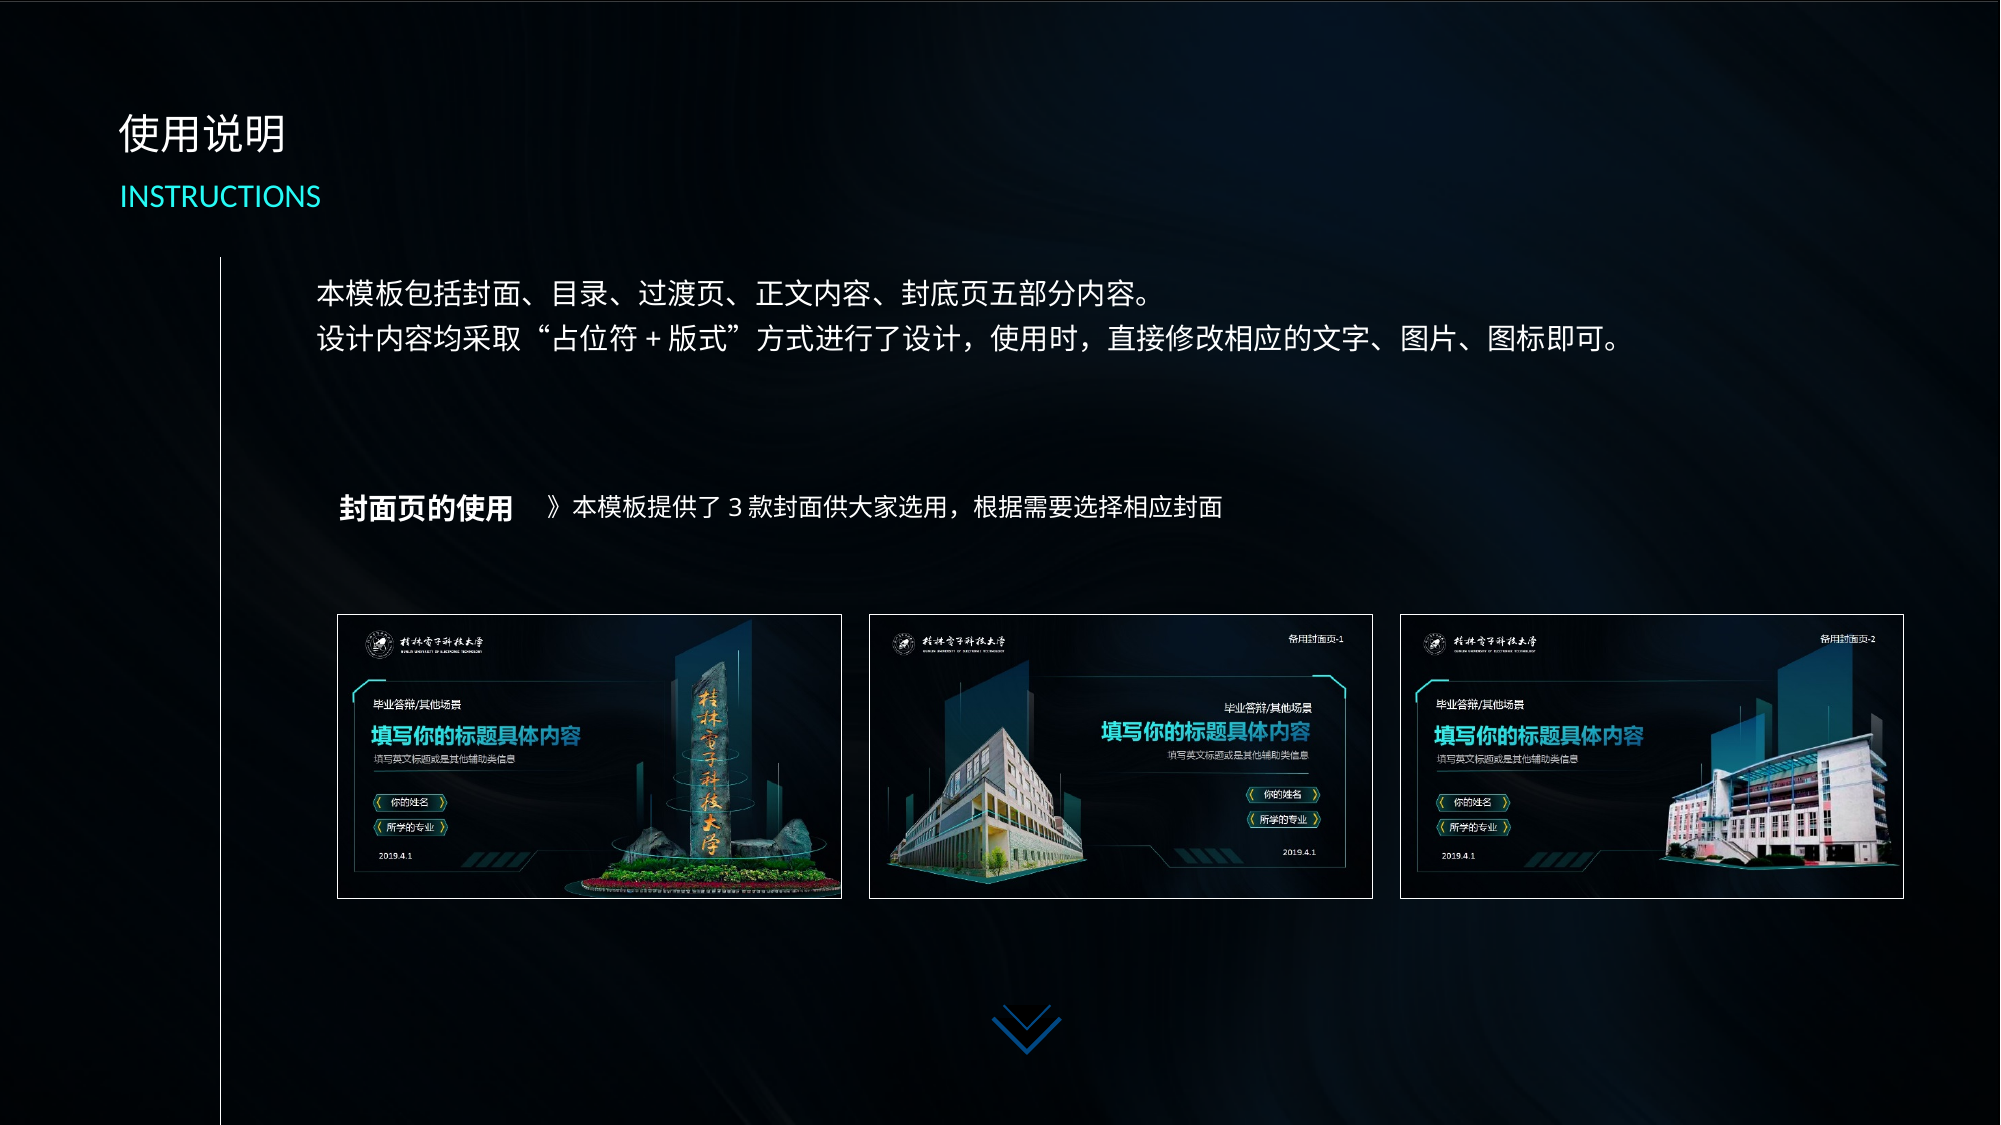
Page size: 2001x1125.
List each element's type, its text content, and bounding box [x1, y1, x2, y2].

text_box 》本模板提供了3款封面供大家选用，根据需要选择相应封面 [532, 480, 1255, 529]
text_box INSTRUCTIONS [104, 166, 337, 222]
text_box 封面页的使用 [291, 472, 563, 533]
picture [0, 2, 1998, 1125]
text_box 使用说明 [104, 100, 301, 166]
text_box 本模板包括封面、目录、过渡页、正文内容、封底页五部分内容。 设计内容均采取“占位符+版式”方式进行了设计，使用时，直接修改相应的文字、图片、图标即可。 [301, 257, 1882, 363]
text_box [337, 614, 1904, 898]
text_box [1003, 994, 1051, 1063]
